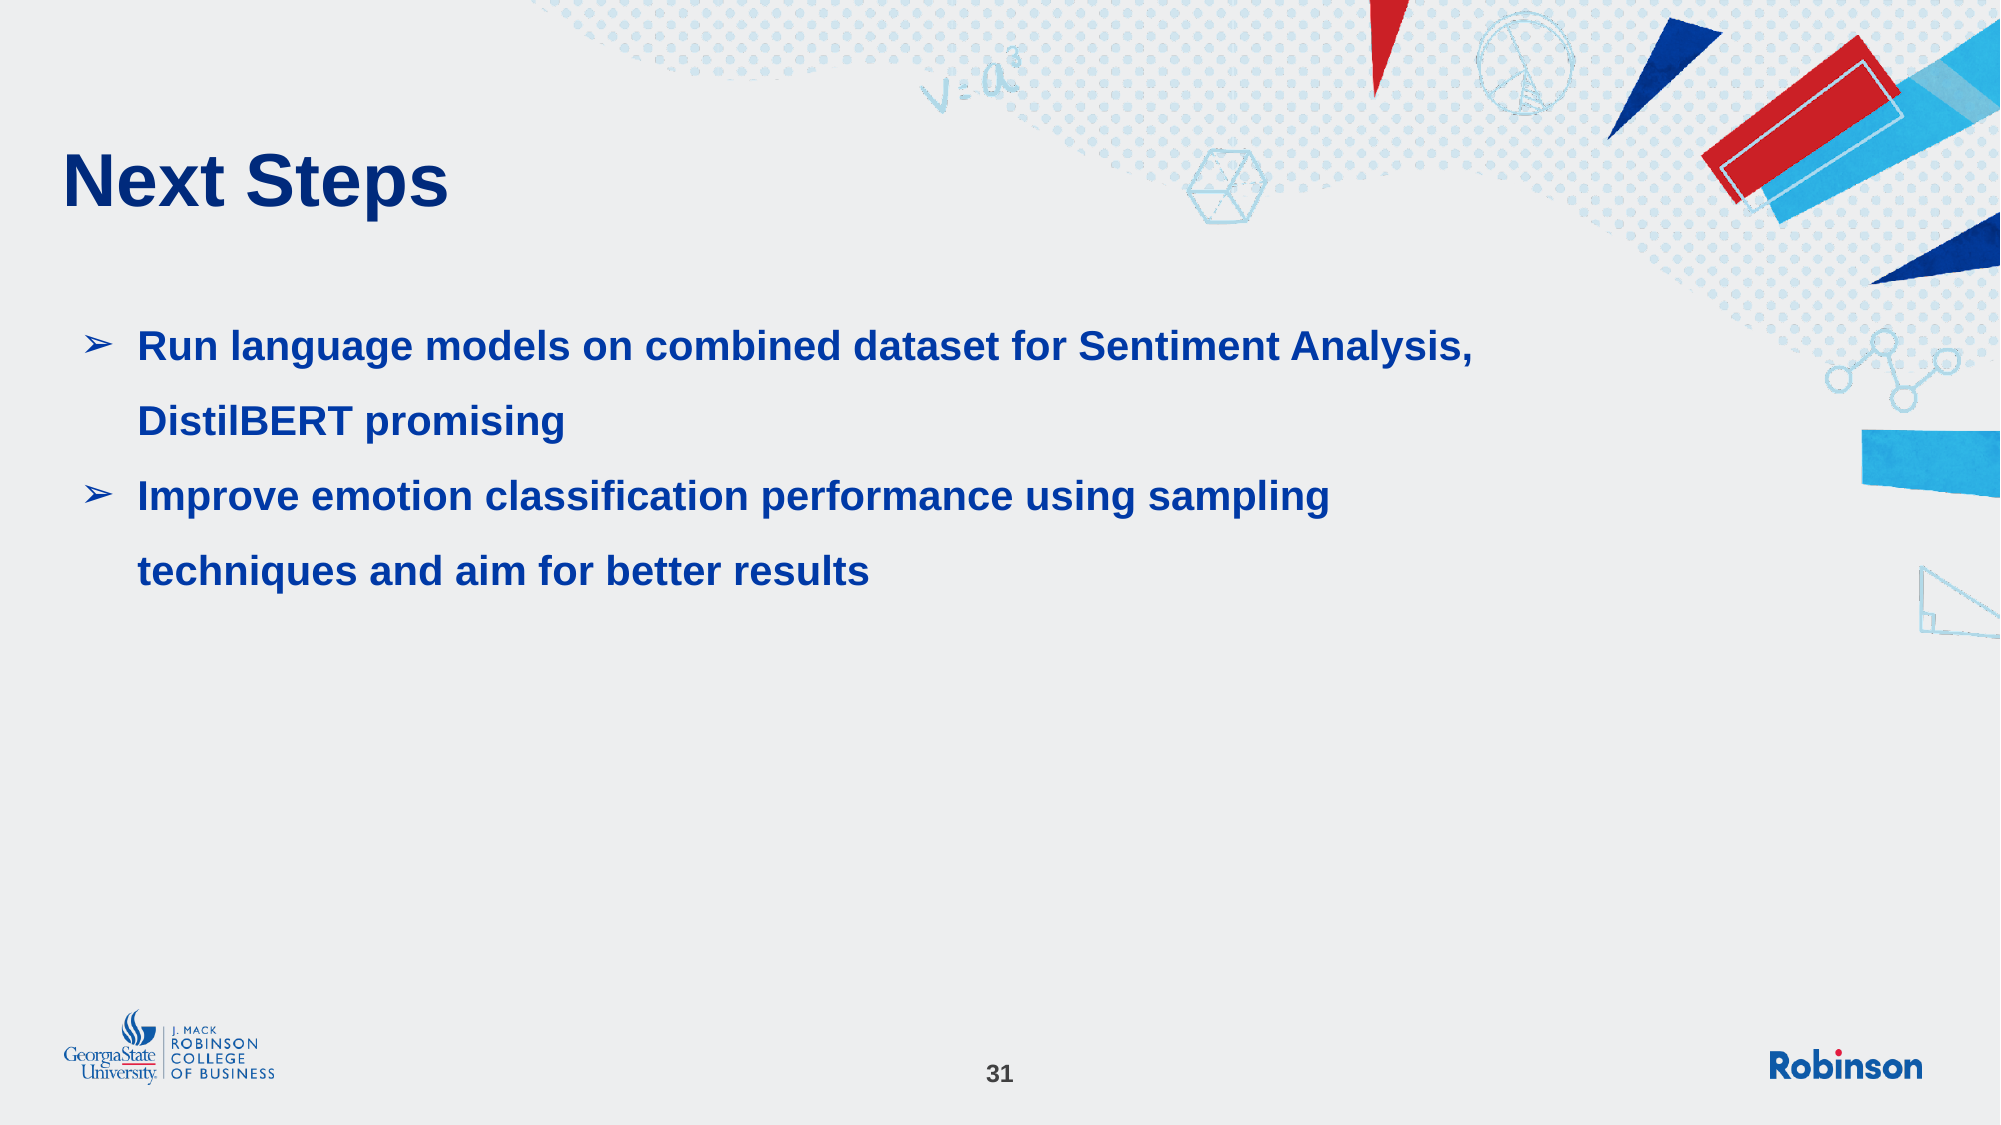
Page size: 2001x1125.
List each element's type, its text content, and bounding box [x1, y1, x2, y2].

list Run language models on combined dataset for Sentiment Analysis, DistilBERT promising Improve emotion classification performance using sampling techniques and aim for better results [62, 293, 1483, 978]
slide_number ‹#› [774, 1042, 1225, 1103]
title Next Steps [62, 35, 1938, 223]
picture [0, 0, 2000, 1125]
